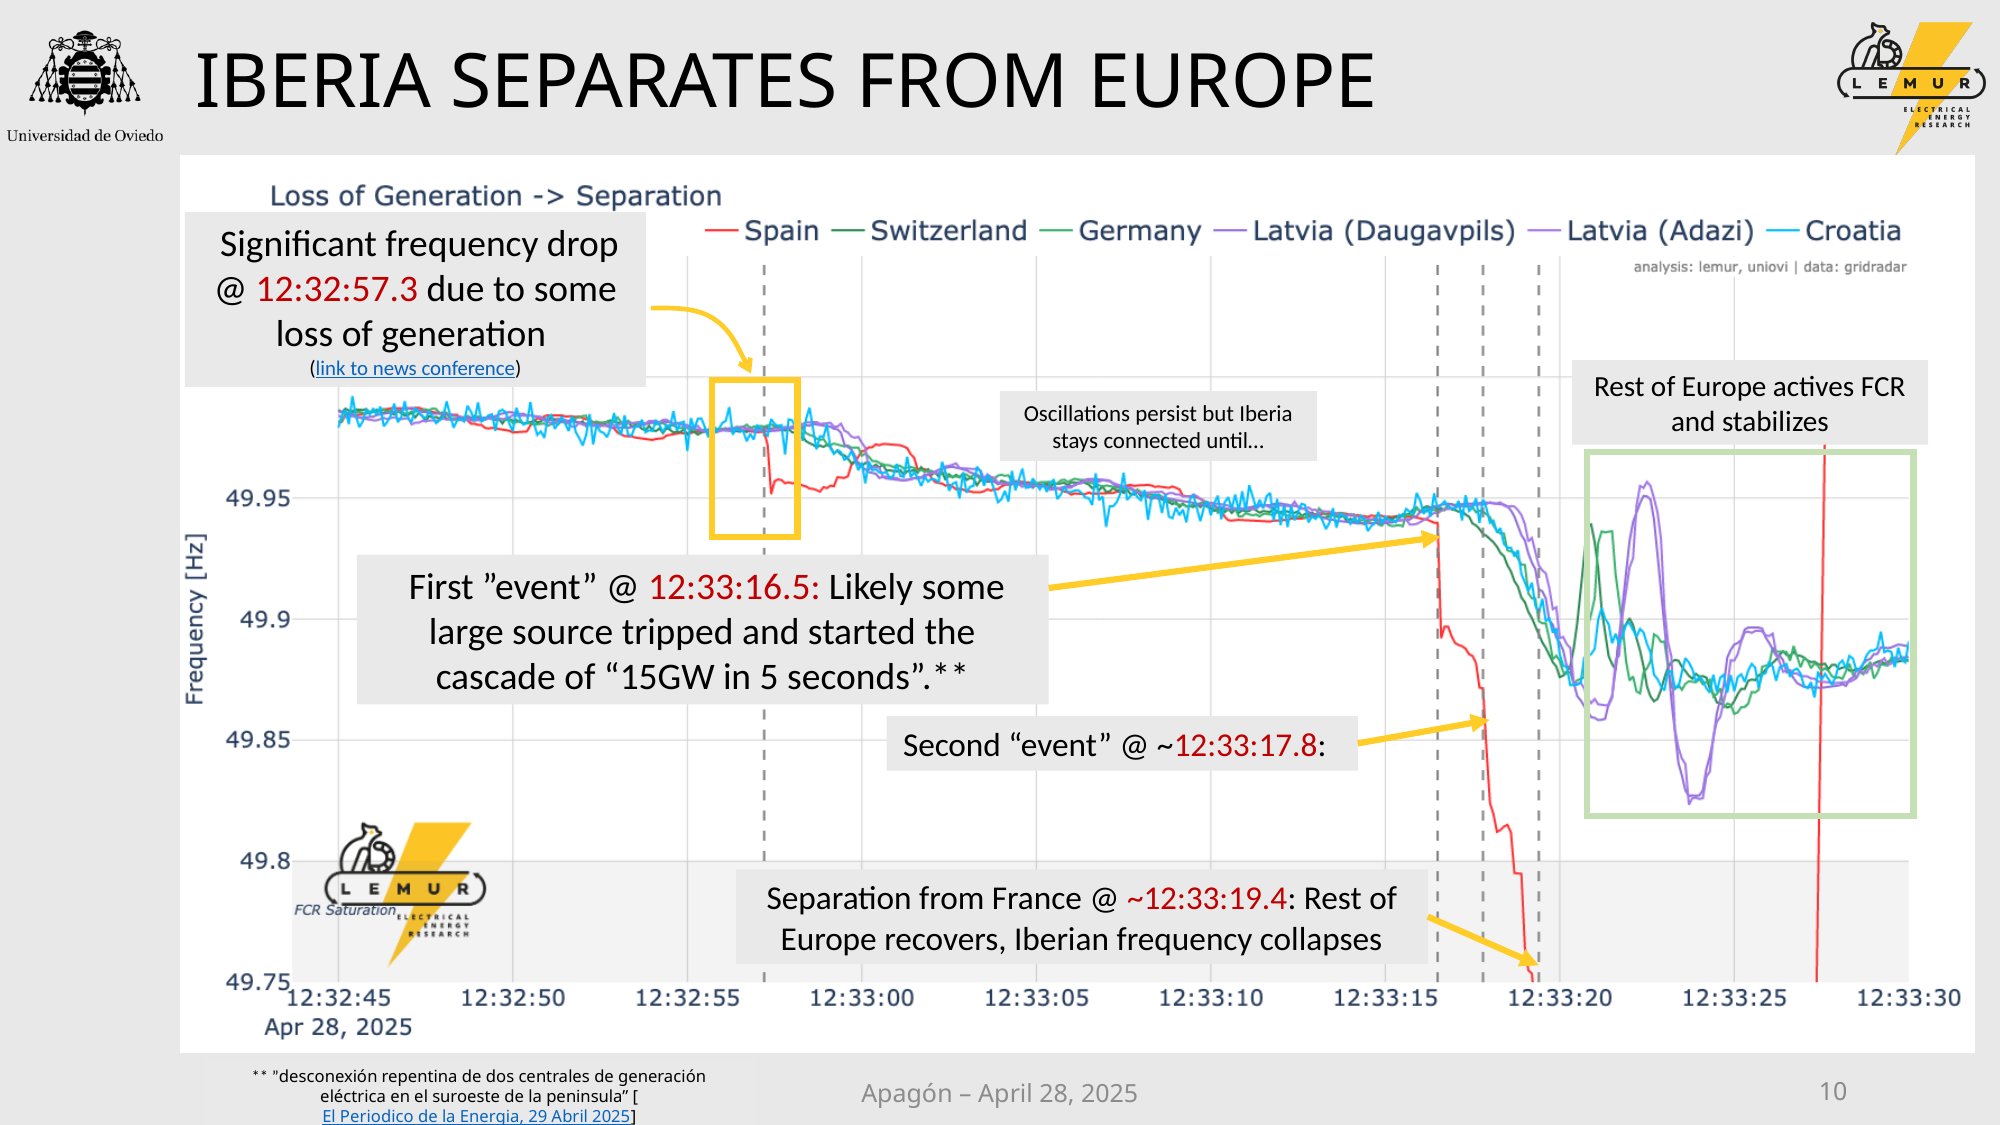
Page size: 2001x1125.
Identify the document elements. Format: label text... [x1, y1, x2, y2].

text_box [1427, 917, 1539, 966]
text_box ** ”desconexión repentina de dos centrales de generación eléctrica en el suroeste de la peninsula” [El Periodico de la Energia, 29 Abril 2025] [203, 1058, 755, 1125]
picture [0, 22, 169, 147]
picture [179, 22, 1986, 1053]
title Iberia Separates from Europe [180, 22, 1838, 145]
slide_number 10 [1412, 1070, 1863, 1115]
footer Apagón – April 28, 2025 [755, 1070, 1338, 1115]
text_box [1357, 719, 1490, 744]
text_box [1048, 536, 1441, 588]
